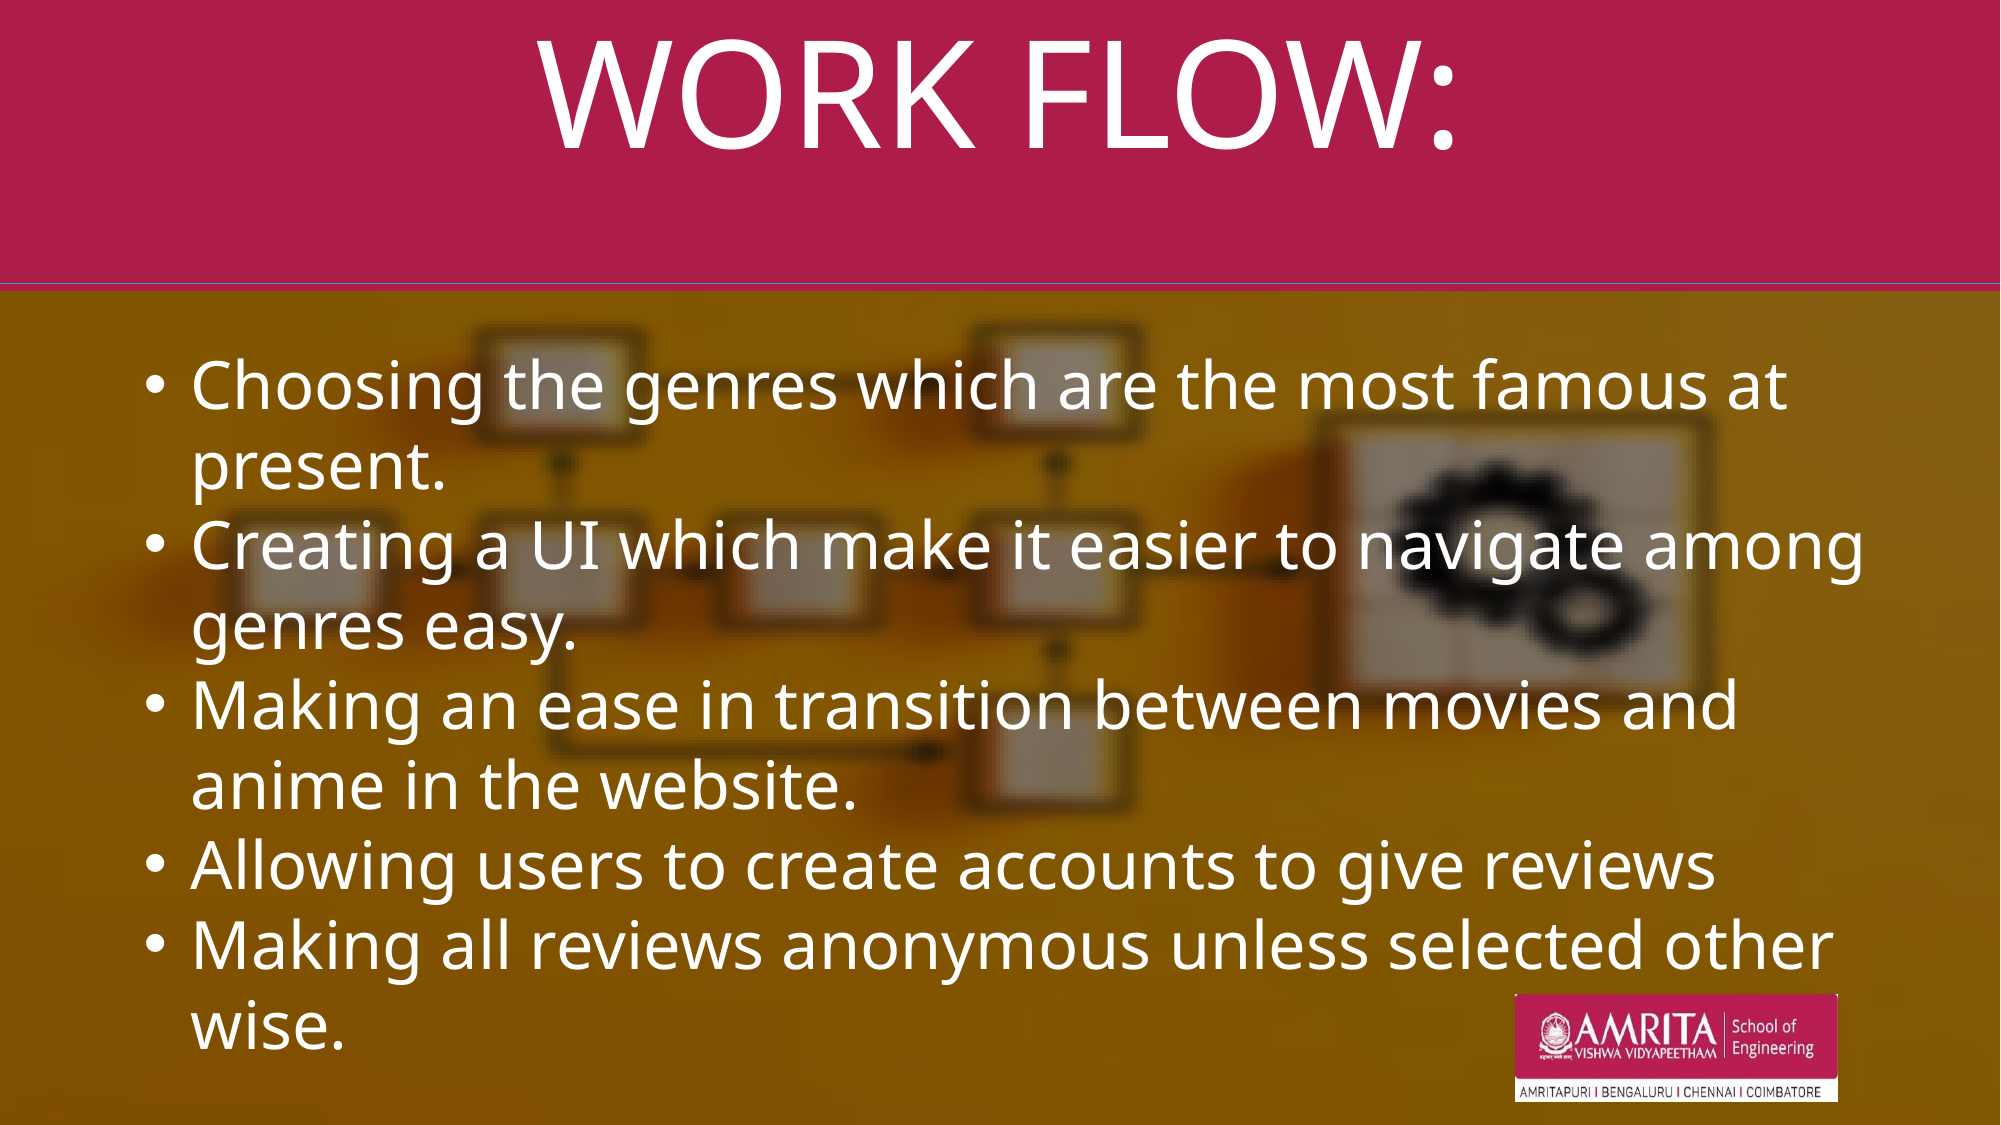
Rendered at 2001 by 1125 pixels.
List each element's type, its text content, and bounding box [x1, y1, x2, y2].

text_box Choosing the genres which are the most famous at present. Creating a UI which make it easier to navigate among genres easy. Making an ease in transition between movies and anime in the website. Allowing users to create accounts to give reviews Making all reviews anonymous unless selected other wise. [128, 335, 1896, 1115]
title WORK FLOW: [0, 0, 2000, 283]
picture [0, 0, 2001, 1125]
title WORK FLOW: [0, 284, 2000, 291]
